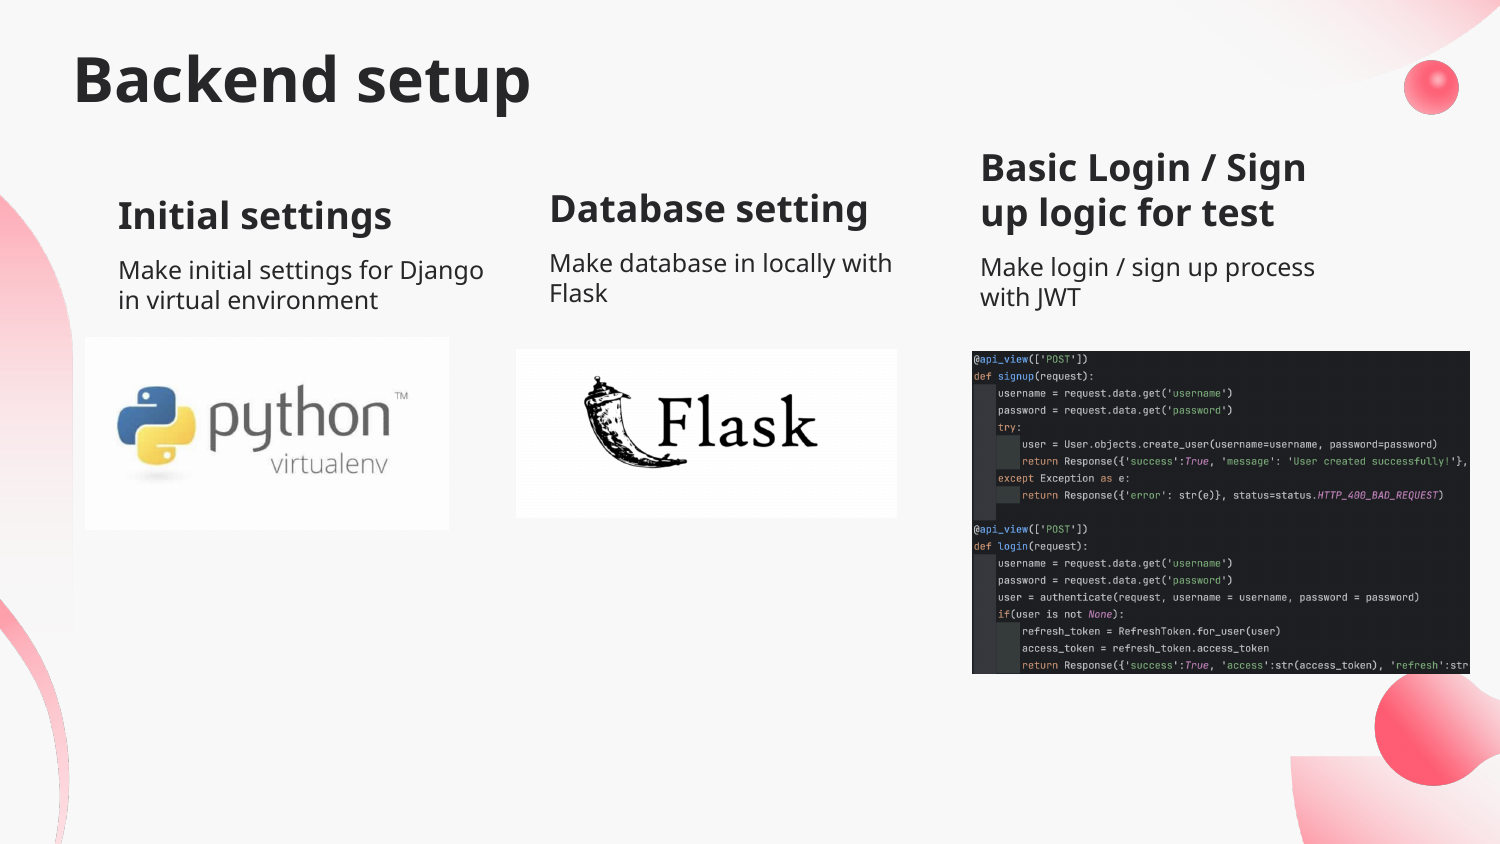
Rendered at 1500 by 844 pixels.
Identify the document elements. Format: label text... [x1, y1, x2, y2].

picture [919, 0, 1500, 137]
subtitle Make database in locally with Flask [534, 232, 938, 327]
picture [972, 350, 1500, 844]
subtitle Initial settings [103, 158, 507, 239]
picture [0, 33, 449, 844]
subtitle Basic Login / Sign up logic for test [965, 154, 1369, 236]
subtitle Database setting [534, 151, 938, 232]
subtitle Make login / sign up process with JWT [965, 236, 1369, 405]
picture [515, 348, 898, 518]
subtitle Make initial settings for Django in virtual environment [103, 239, 507, 409]
title Backend setup [57, 24, 1322, 119]
